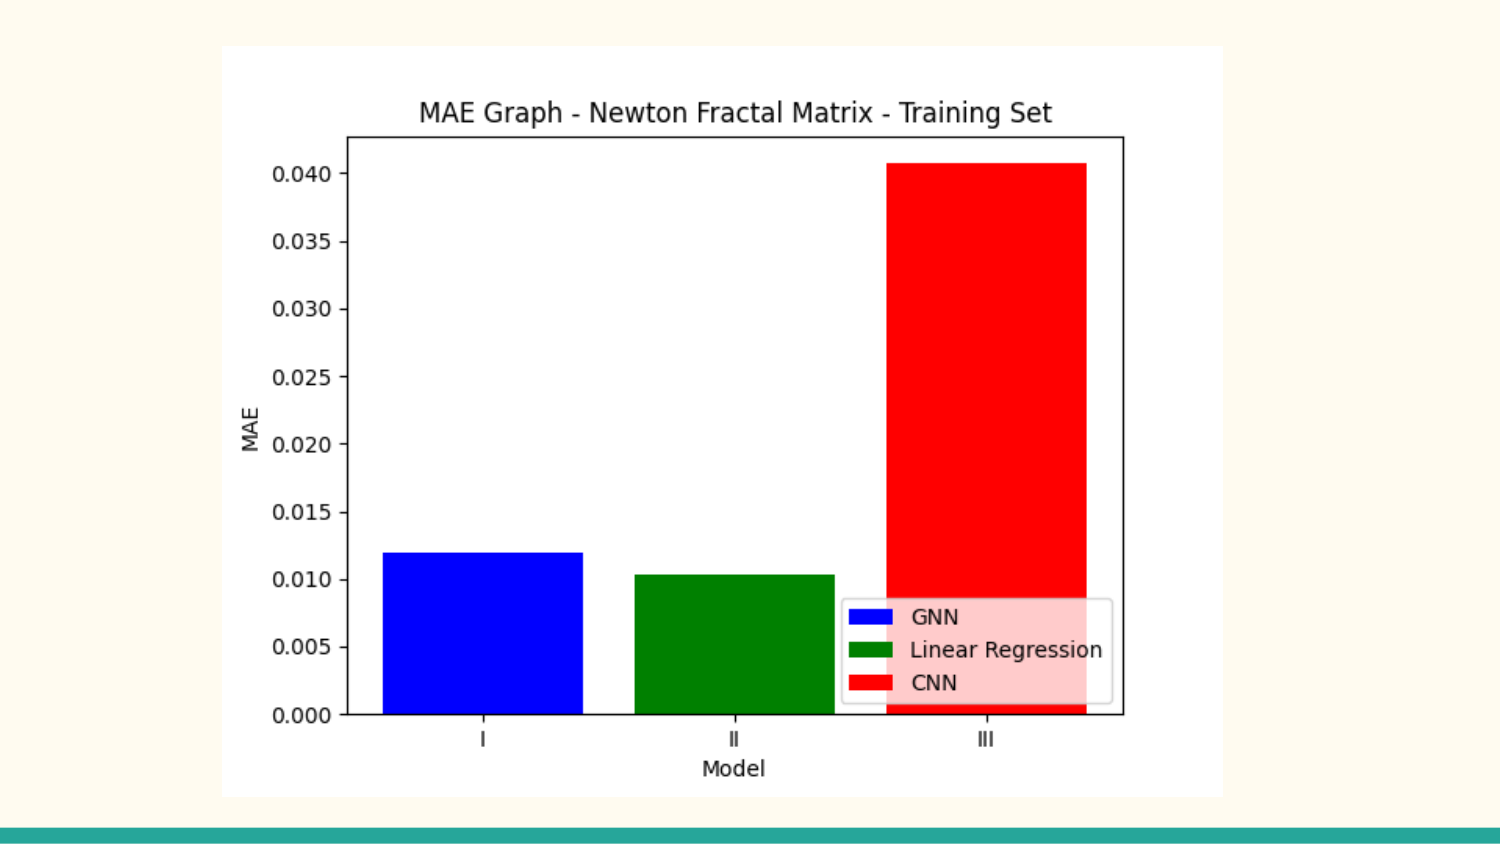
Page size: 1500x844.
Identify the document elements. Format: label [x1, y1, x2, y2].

picture [222, 46, 1224, 798]
